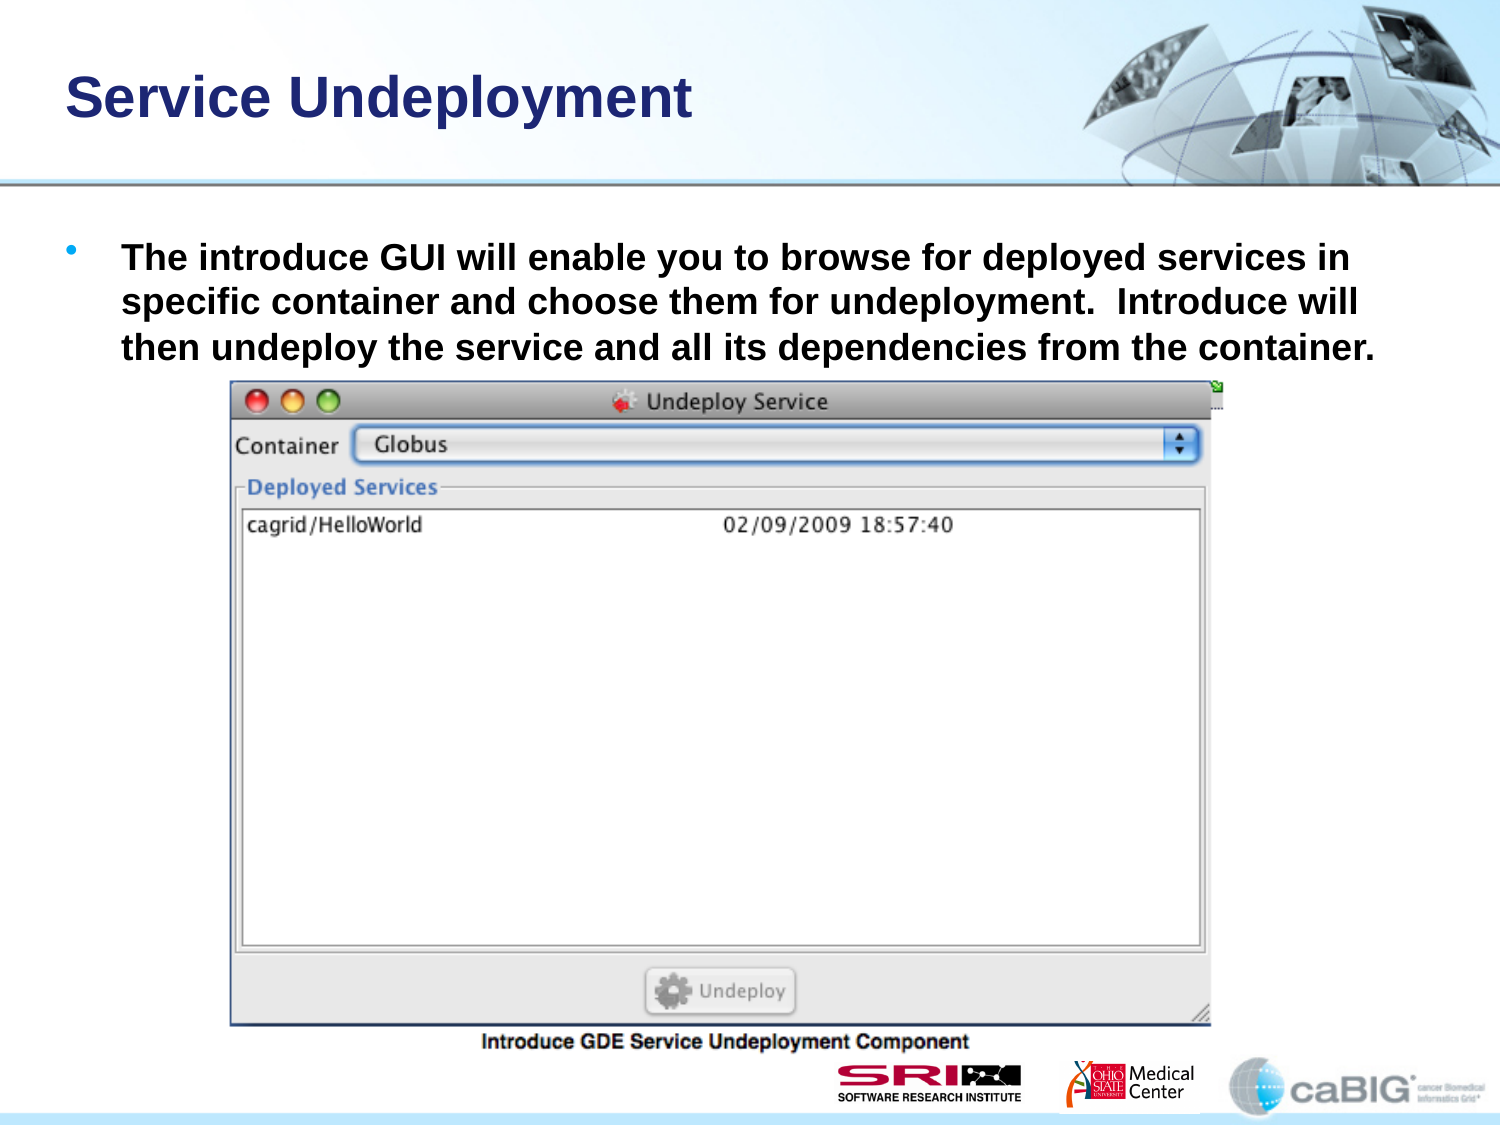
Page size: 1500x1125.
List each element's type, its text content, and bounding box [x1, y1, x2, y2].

picture [0, 0, 1500, 1125]
list The introduce GUI will enable you to browse for deployed services in specific container and choose them for undeployment. Introduce will then undeploy the service and all its dependencies from the container. [49, 224, 1438, 1038]
title Service Undeployment [49, 0, 1176, 188]
